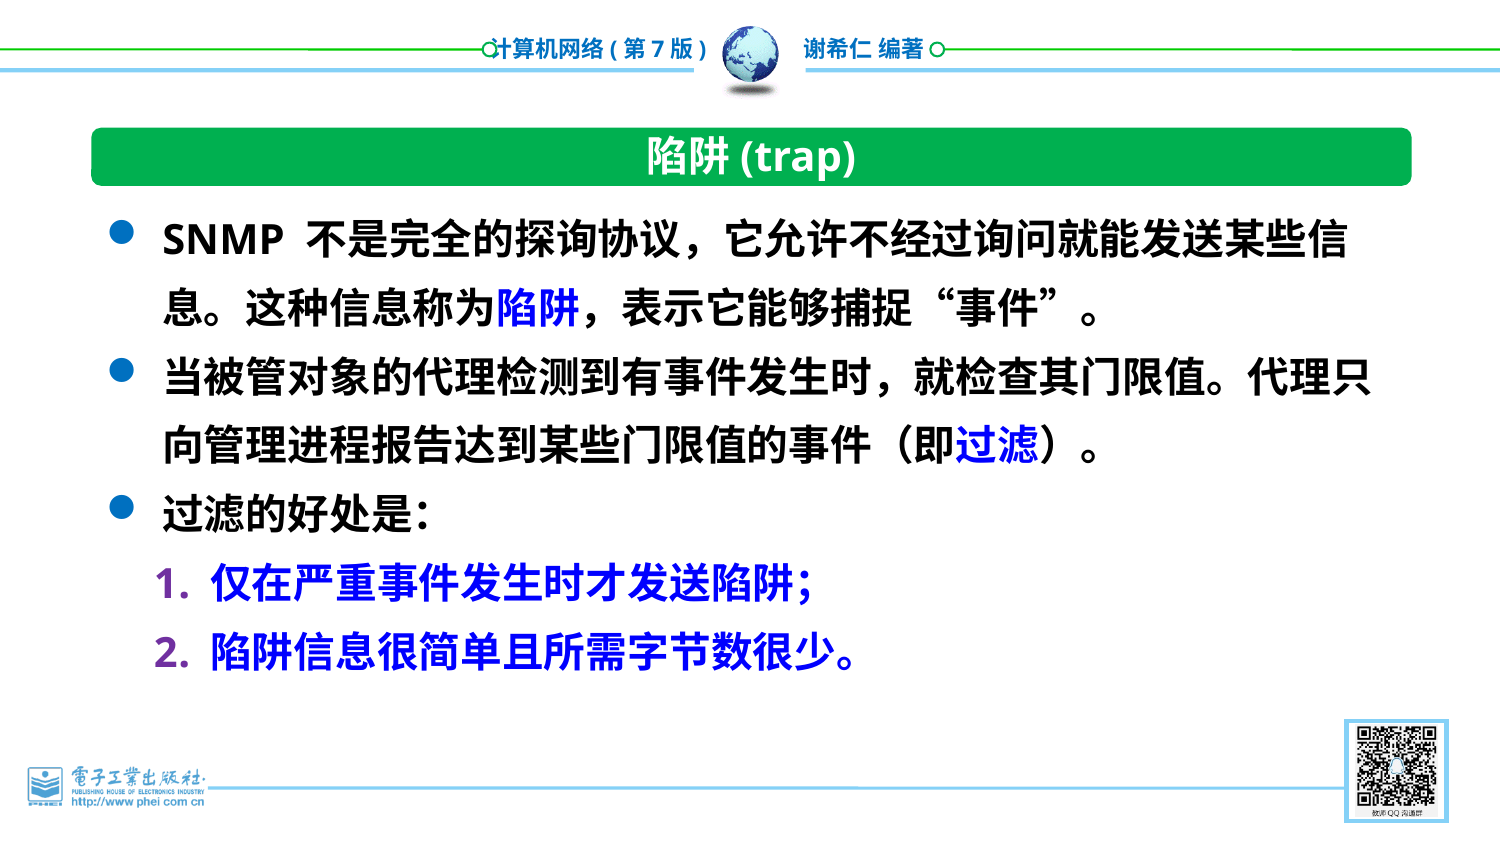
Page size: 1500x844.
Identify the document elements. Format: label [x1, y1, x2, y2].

text_box [91, 122, 1412, 683]
picture [1355, 724, 1438, 817]
picture [23, 764, 208, 809]
picture [720, 24, 780, 100]
